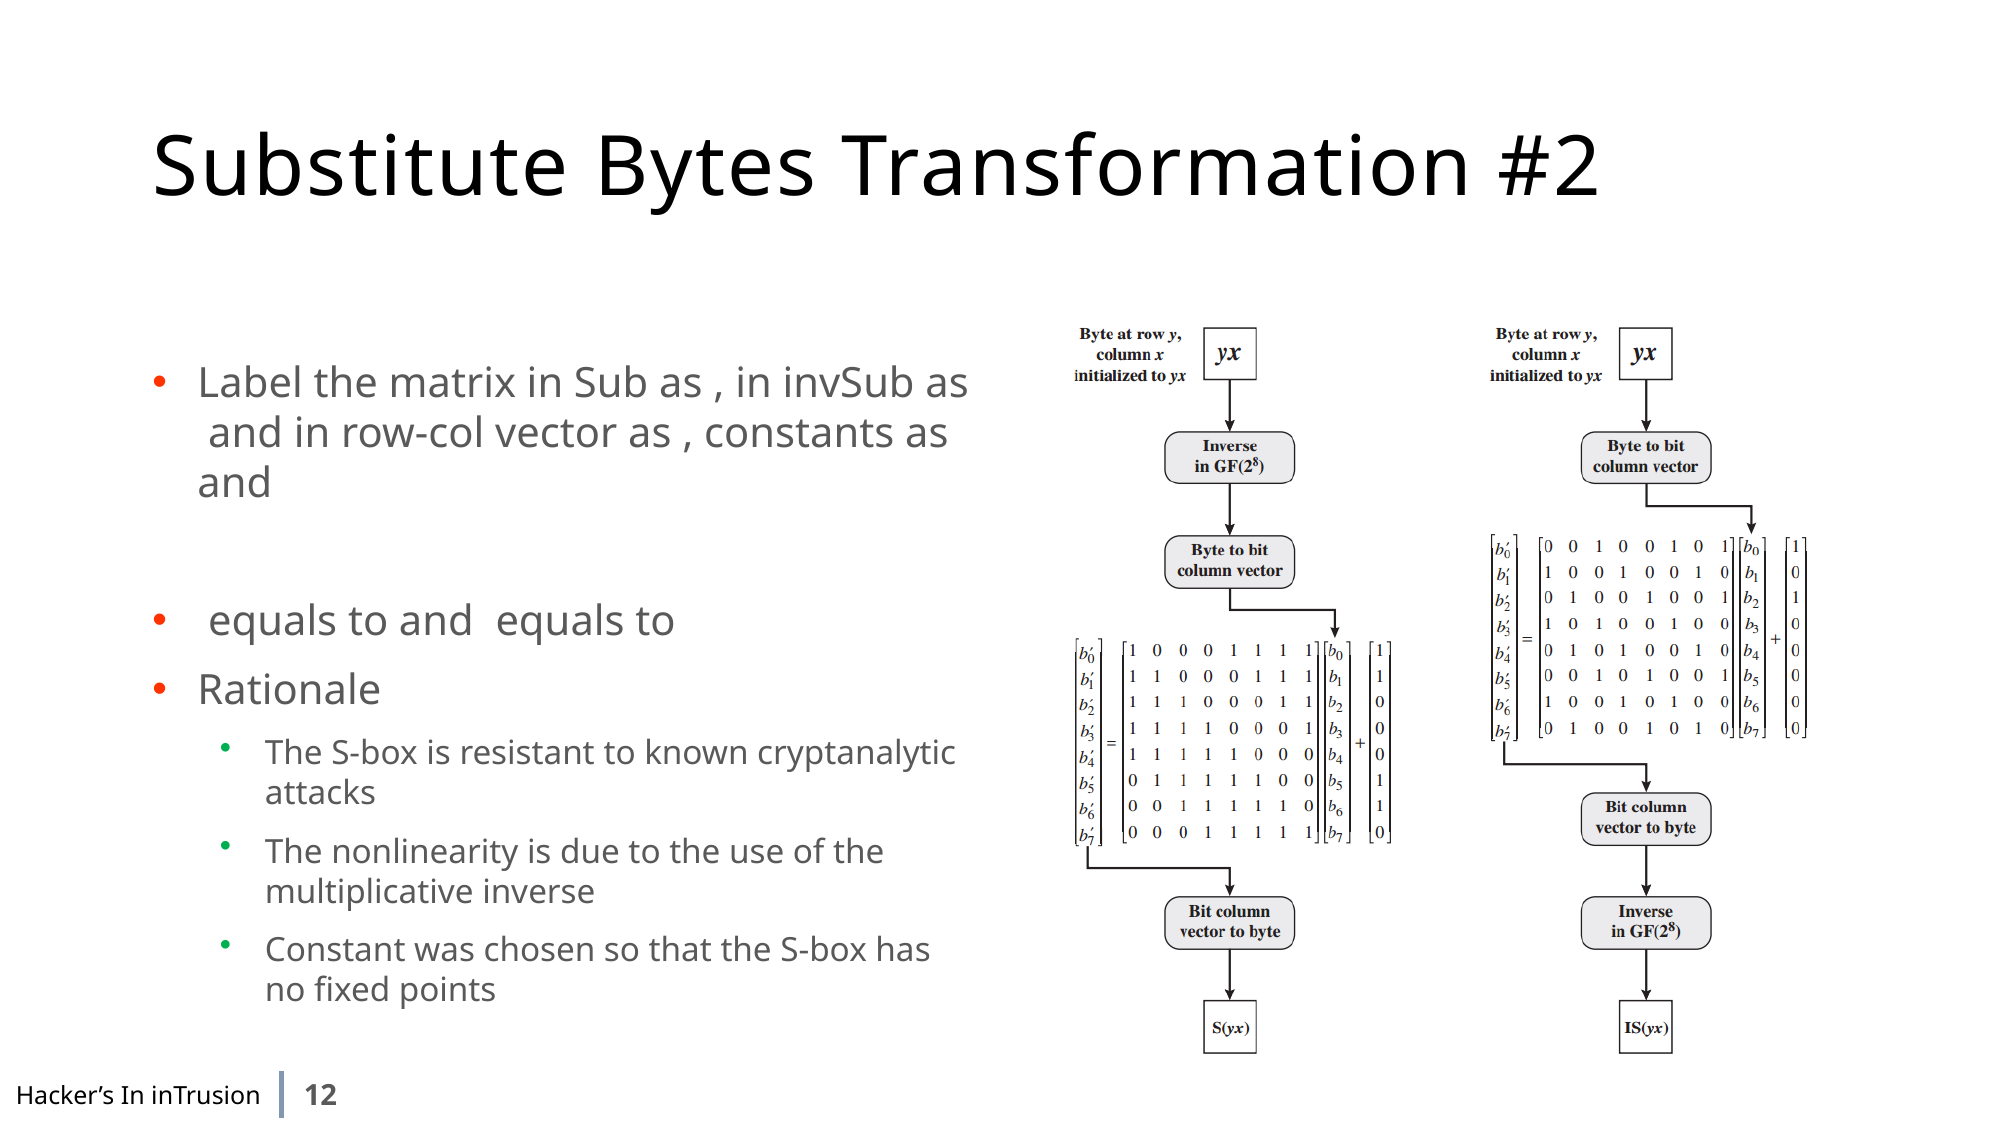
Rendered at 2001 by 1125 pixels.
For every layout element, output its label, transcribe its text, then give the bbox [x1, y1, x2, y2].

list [1040, 299, 1835, 1065]
title Substitute Bytes Transformation #2 [137, 59, 1863, 278]
